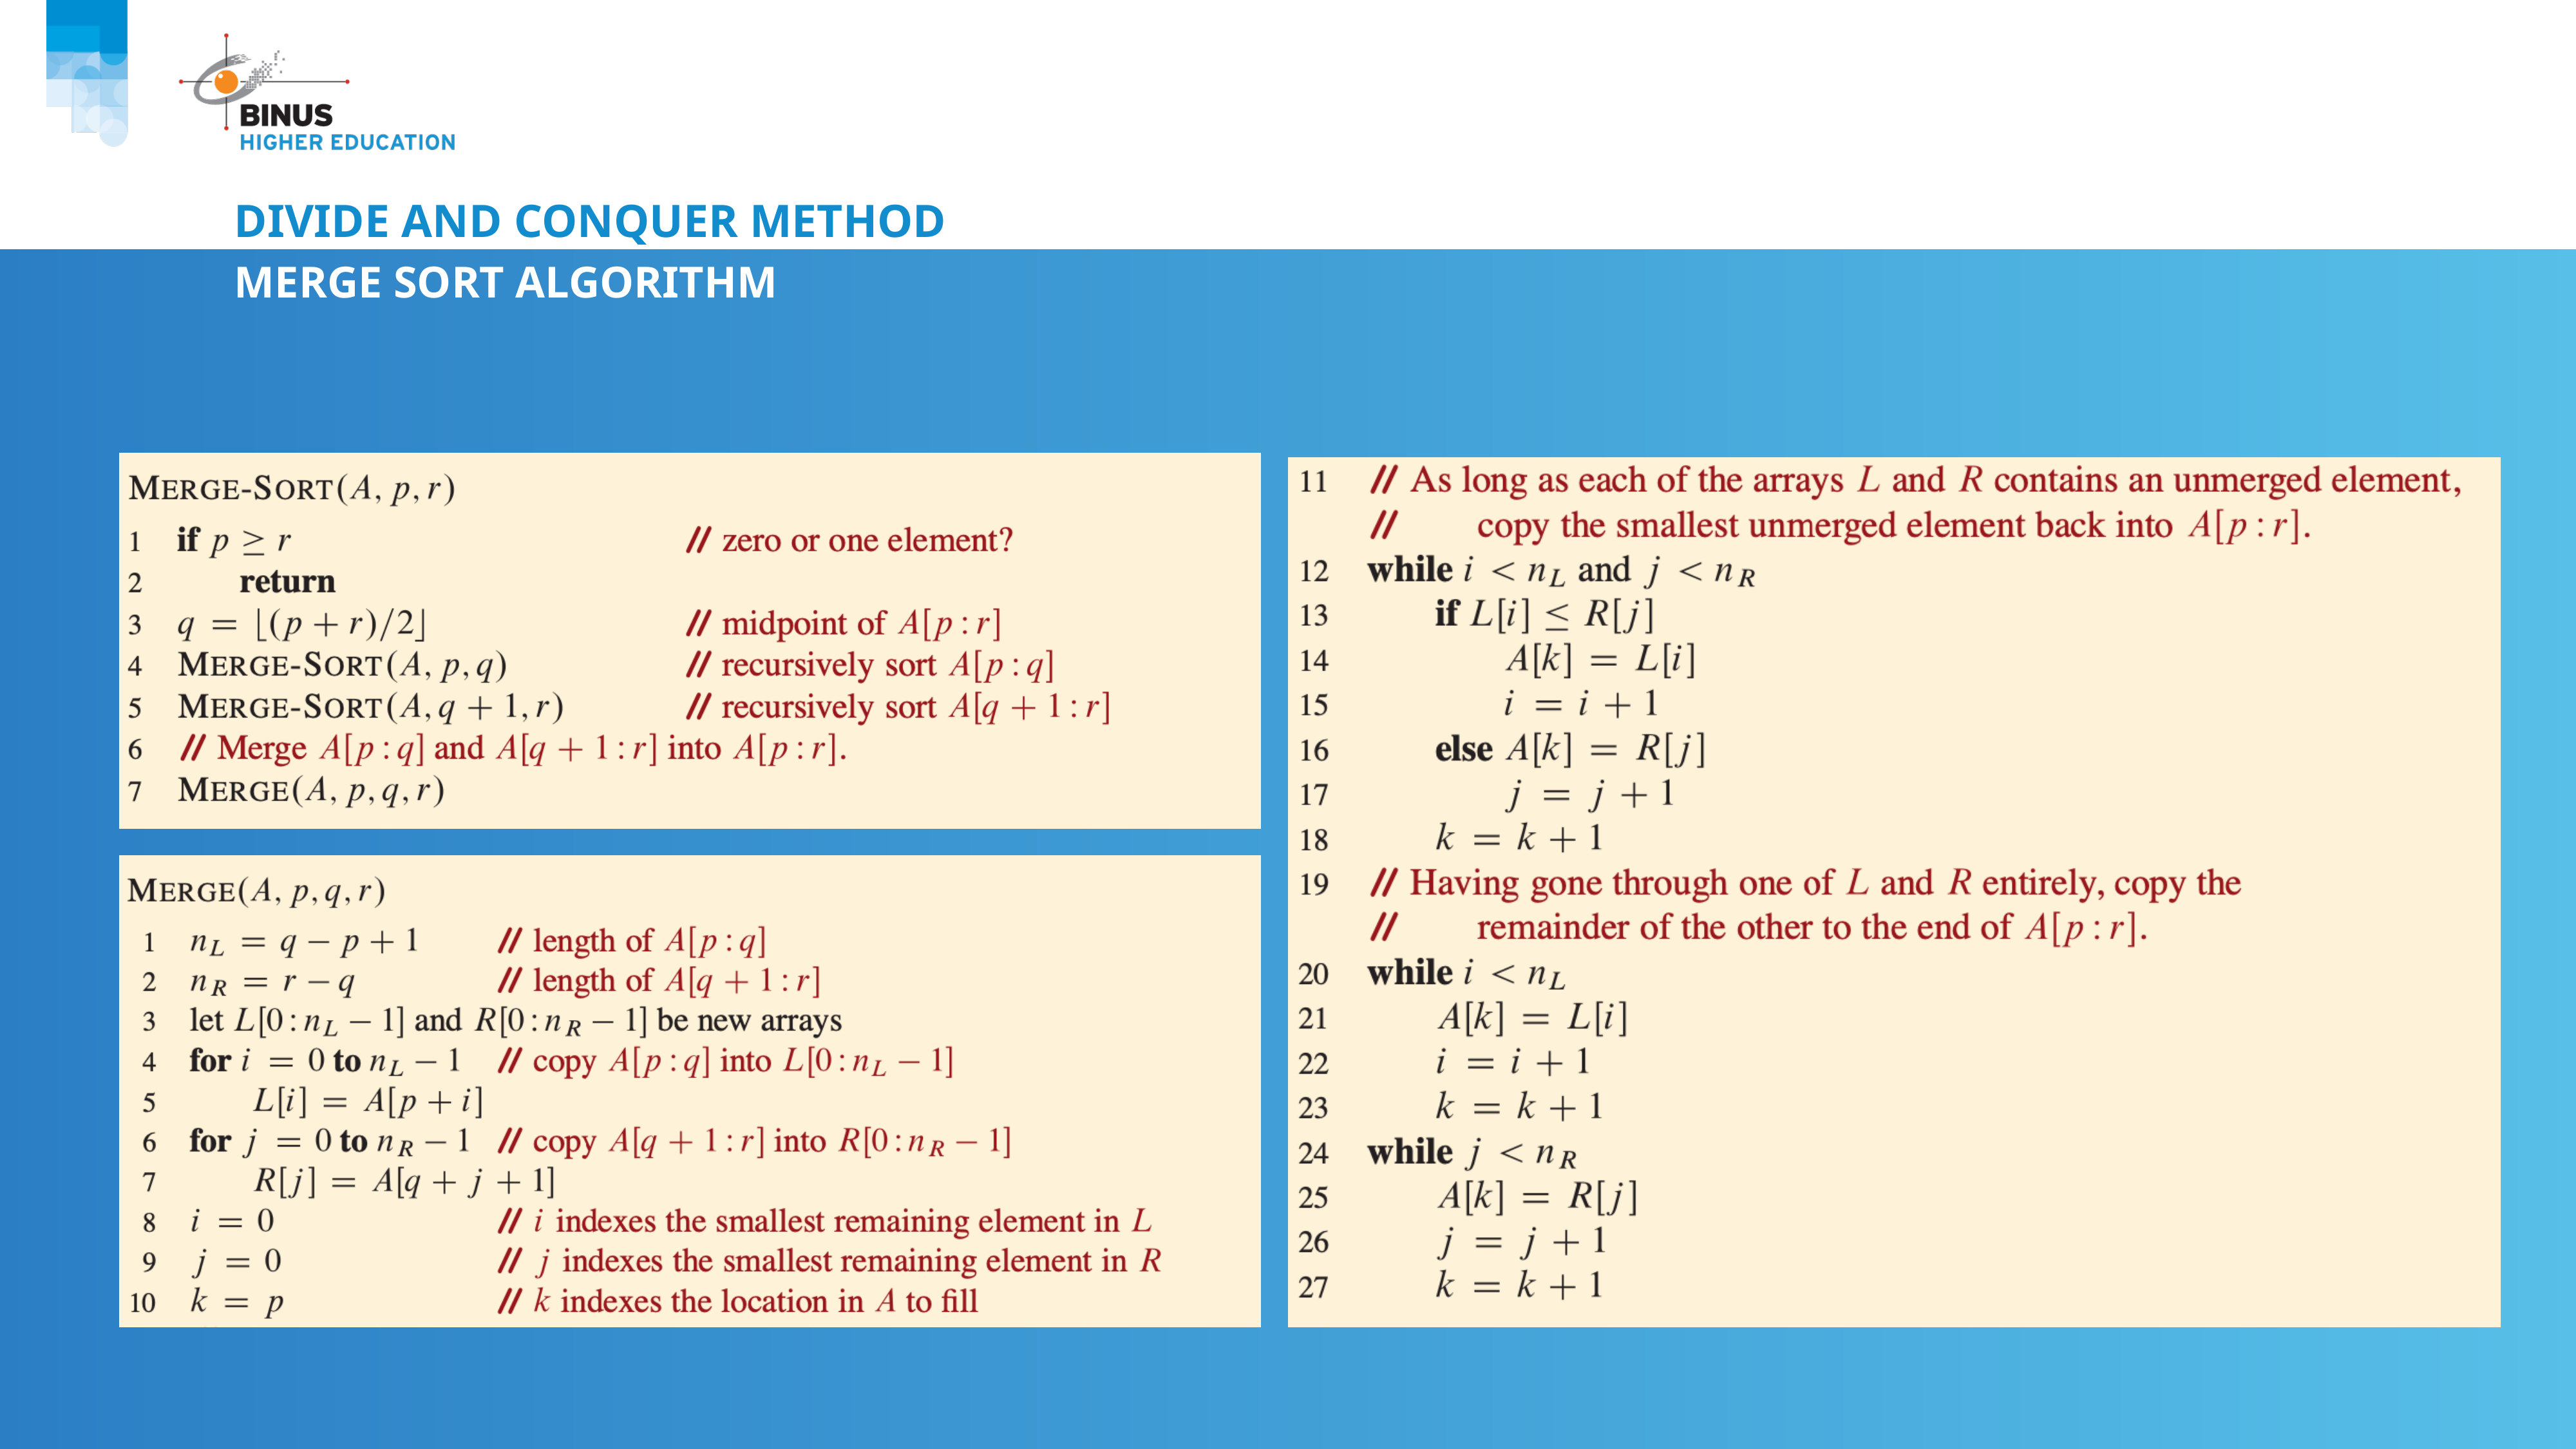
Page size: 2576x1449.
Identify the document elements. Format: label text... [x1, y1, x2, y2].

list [118, 855, 1262, 1327]
picture [1287, 457, 2501, 1327]
picture [46, 0, 455, 154]
list Merge sort algorithm [228, 255, 1262, 341]
picture [118, 453, 1262, 829]
title Divide and conquer method [228, 197, 1784, 252]
